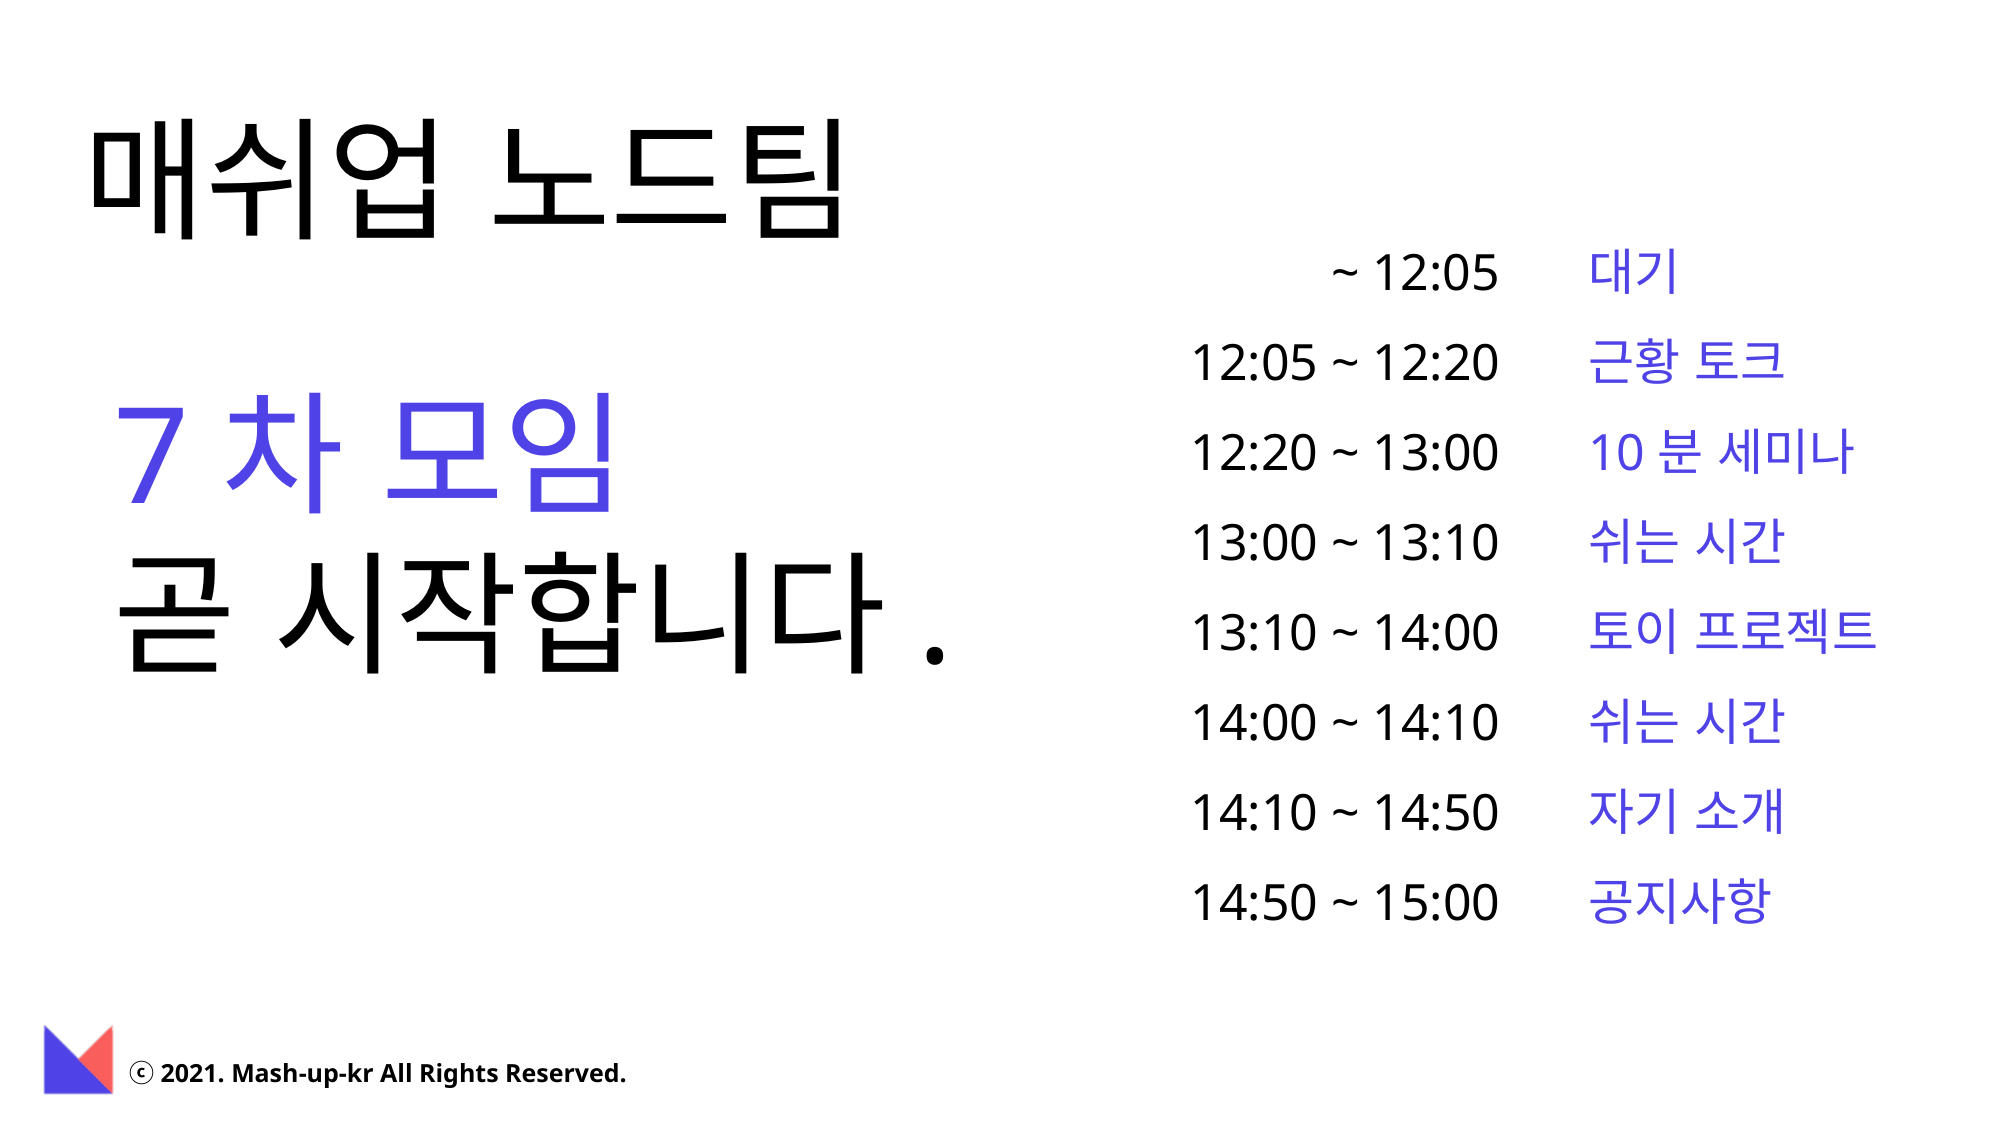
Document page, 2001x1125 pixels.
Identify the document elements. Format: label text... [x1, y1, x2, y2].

picture [41, 1024, 115, 1096]
text_box ⓒ 2021. Mash-up-kr All Rights Reserved. [115, 1049, 643, 1095]
text_box 매쉬업 노드팀 [68, 88, 871, 264]
text_box 대기 근황 토크 10분 세미나 쉬는 시간 토이 프로젝트 쉬는 시간 자기 소개 공지사항 [1573, 203, 1894, 938]
text_box ~ 12:05 12:05 ~ 12:20 12:20 ~ 13:00 13:00 ~ 13:10 13:10 ~ 14:00 14:00 ~ 14:10 14:10 ~ 14:50 14:50 ~ 15:00 [1175, 203, 1515, 938]
text_box 7차 모임 곧 시작합니다. [98, 363, 969, 698]
